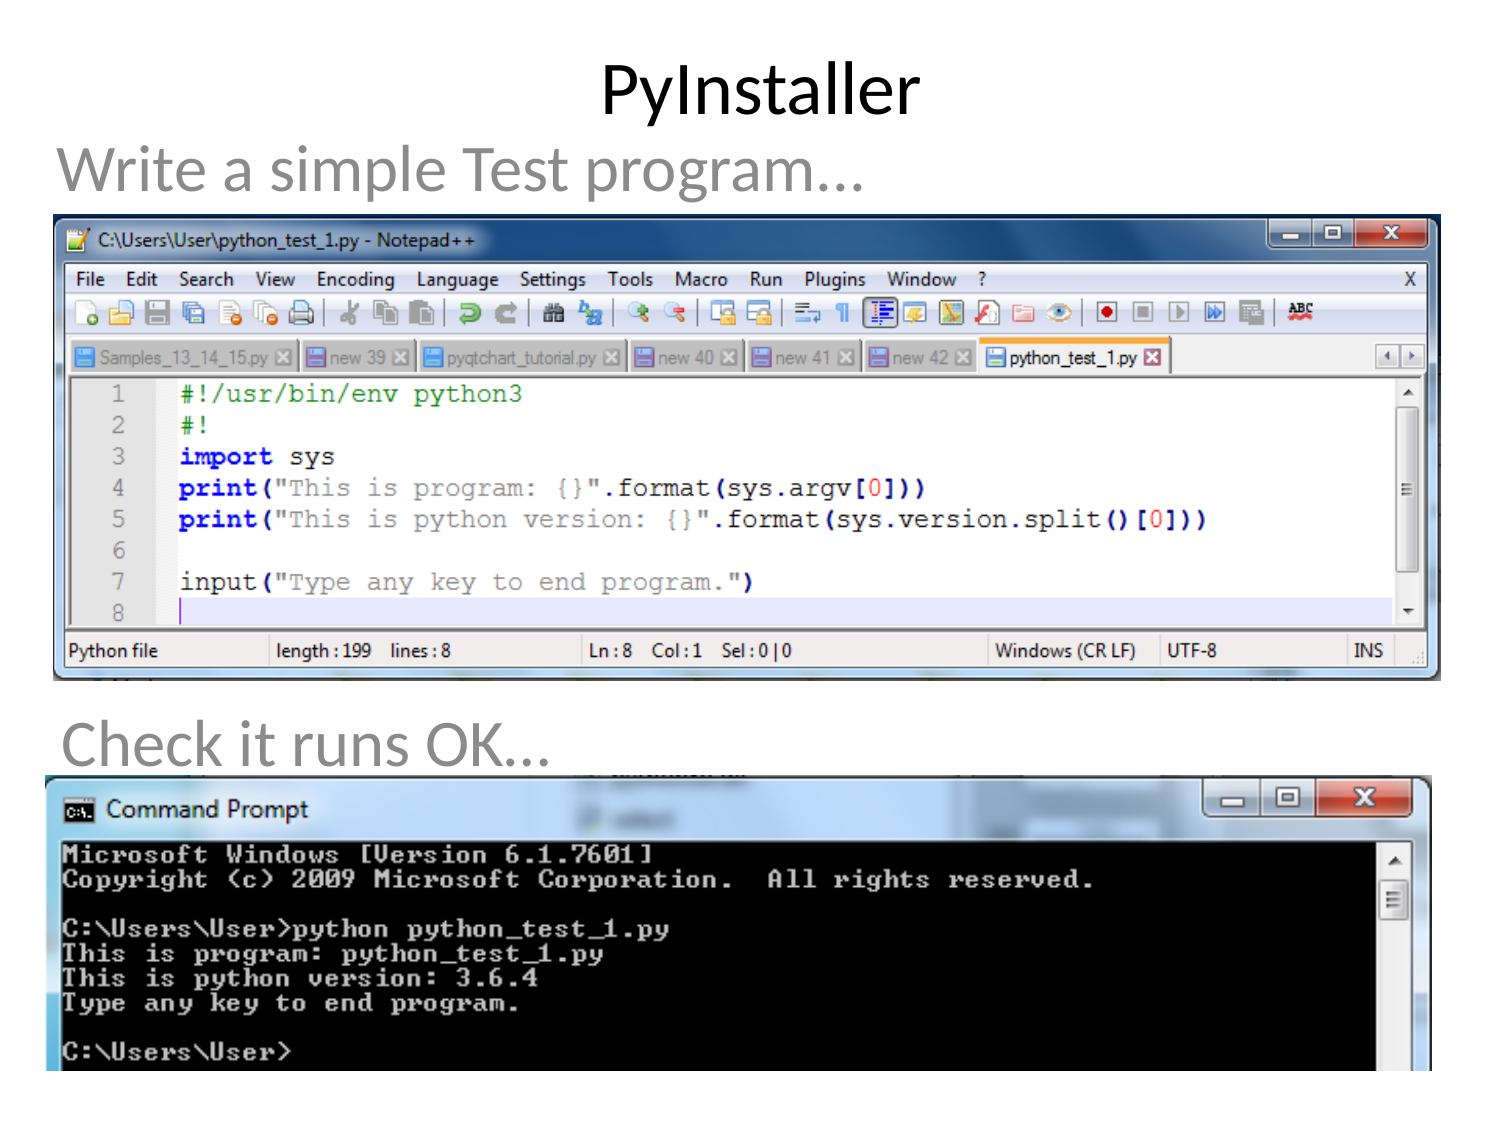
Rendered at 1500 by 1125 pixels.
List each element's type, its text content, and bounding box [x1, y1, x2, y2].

text_box Write a simple Test program... [41, 117, 1436, 220]
picture [52, 214, 1441, 681]
text_box Check it runs OK… [47, 692, 1441, 795]
text_box PyInstaller [123, 30, 1399, 117]
picture [45, 774, 1432, 1071]
